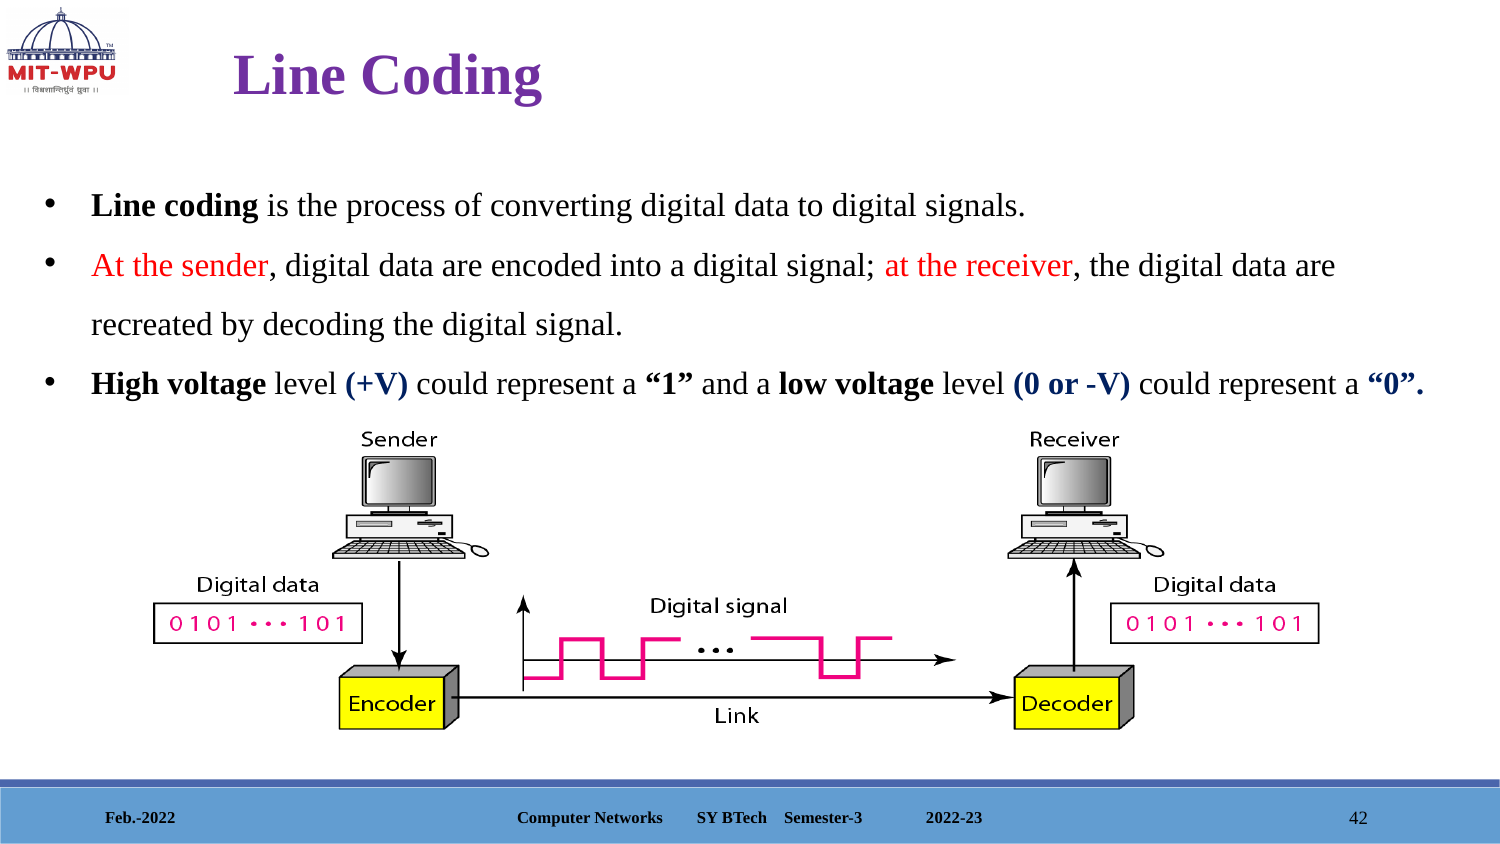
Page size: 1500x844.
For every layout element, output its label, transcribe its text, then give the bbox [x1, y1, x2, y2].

picture [6, 7, 129, 95]
footer Computer Networks SY BTech Semester-3 2022-23 [453, 794, 1047, 840]
slide_number Feb.-2022 [93, 794, 432, 840]
slide_number ‹#› [1218, 794, 1380, 840]
picture [152, 428, 1320, 731]
text_box Line Coding [221, 30, 1426, 133]
text_box Line coding is the process of converting digital data to digital signals. At the sender, digital data are encoded into a digital signal; at the receiver, the digital data are recreated by decoding the digital signal. High voltage level (+V) could represent a “1” and a low voltage level (0 or -V) could represent a “0”. [29, 155, 1479, 528]
